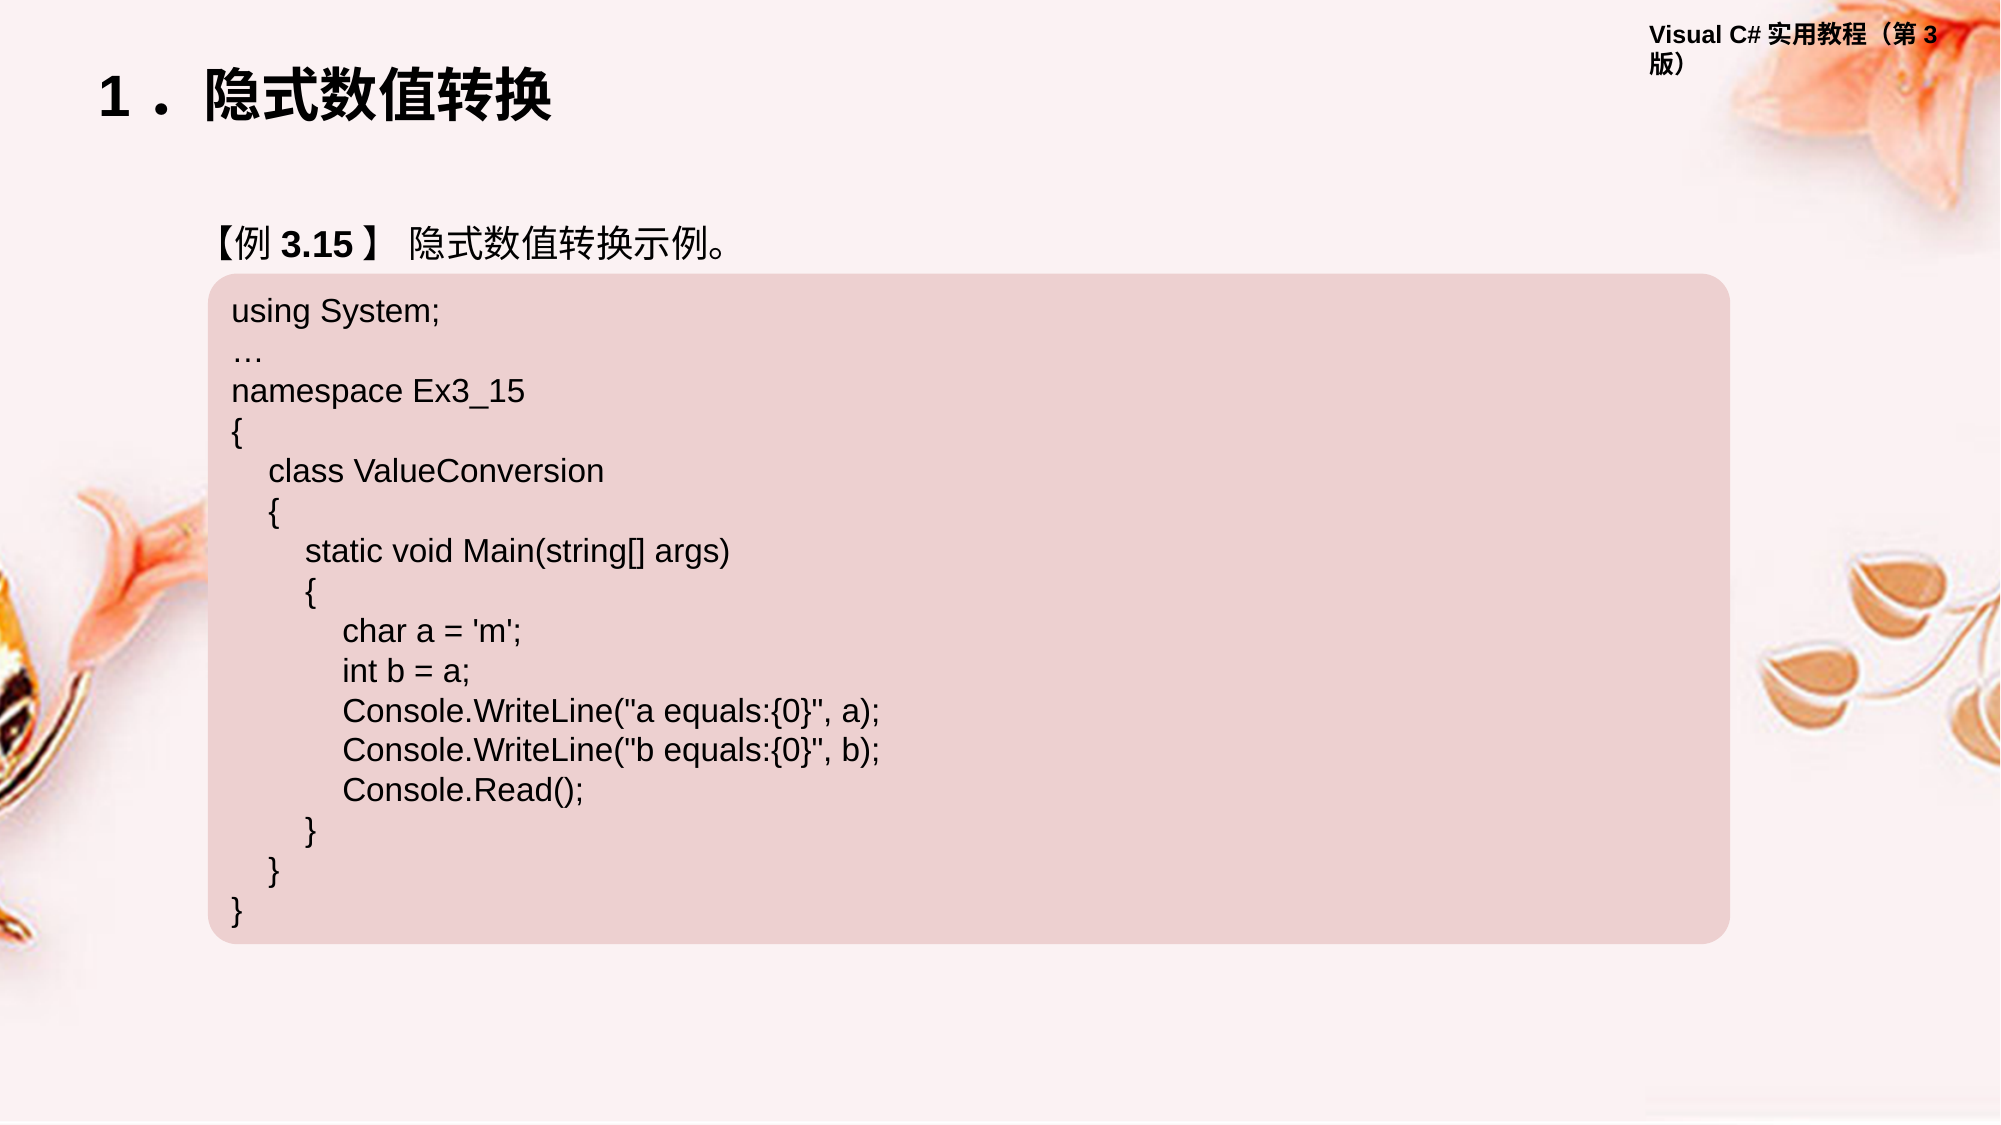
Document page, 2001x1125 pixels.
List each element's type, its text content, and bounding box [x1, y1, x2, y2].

text_box 【例3.15】 隐式数值转换示例。 [182, 212, 761, 273]
picture [0, 0, 2001, 1125]
text_box using System; … namespace Ex3_15 { class ValueConversion { static void Main(string[] args) { char a = 'm'; int b = a; Console.WriteLine("a equals:{0}", a); Console.WriteLine("b equals:{0}", b); Console.Read(); } } } [207, 273, 1731, 945]
text_box 1．隐式数值转换 [83, 58, 1035, 136]
